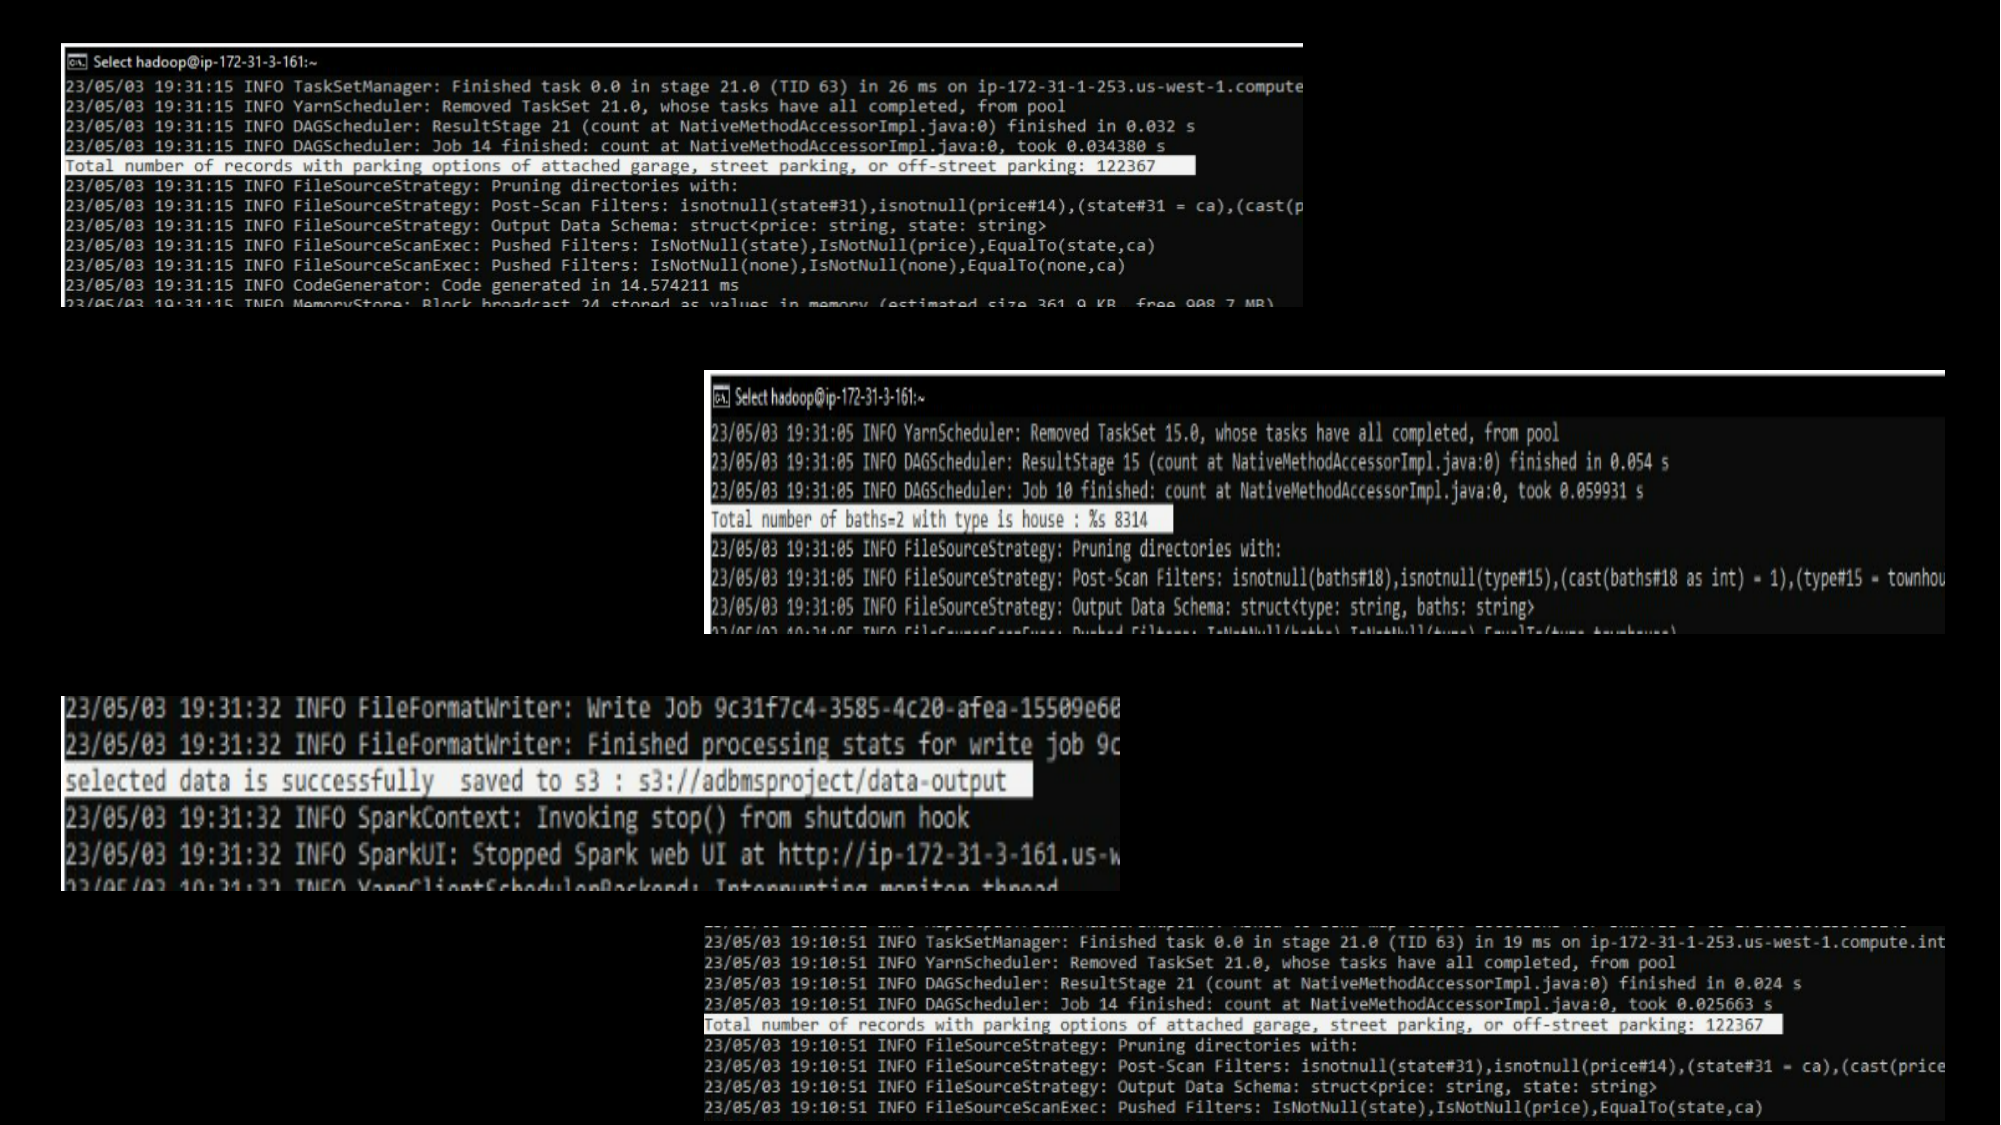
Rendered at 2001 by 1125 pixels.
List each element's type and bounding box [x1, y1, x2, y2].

picture [61, 696, 1120, 891]
picture [61, 43, 1303, 307]
list [704, 370, 1946, 634]
picture [704, 926, 1946, 1121]
